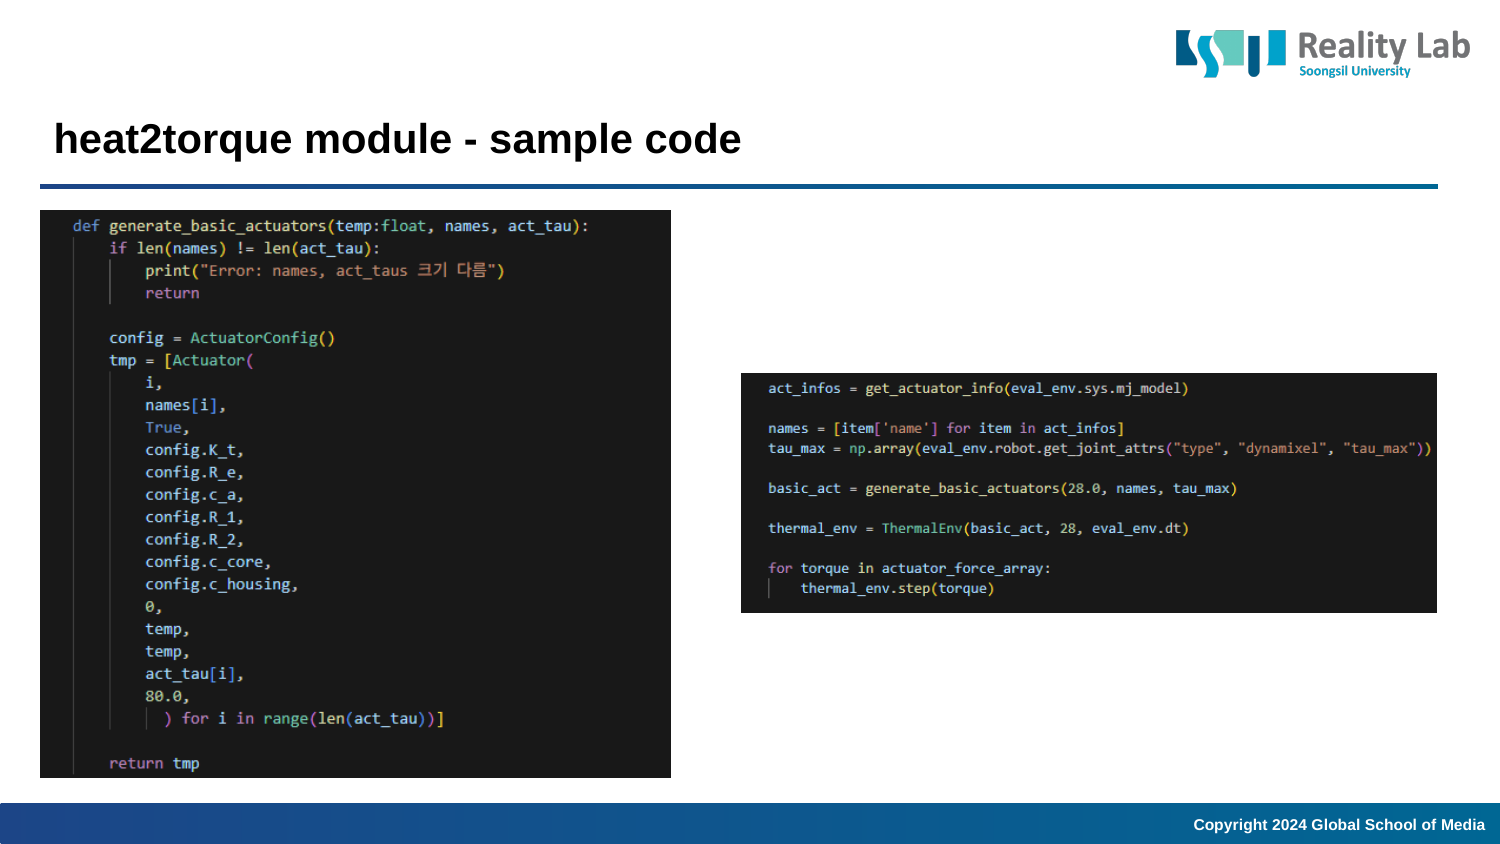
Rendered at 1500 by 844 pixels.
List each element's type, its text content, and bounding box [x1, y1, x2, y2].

picture [39, 209, 672, 778]
picture [1174, 28, 1473, 79]
text_box [0, 803, 1062, 844]
picture [741, 373, 1437, 613]
text_box [40, 184, 1438, 189]
text_box Copyright 2024 Global School of Media [1062, 801, 1500, 844]
title heat2torque module - sample code [38, 90, 1437, 185]
